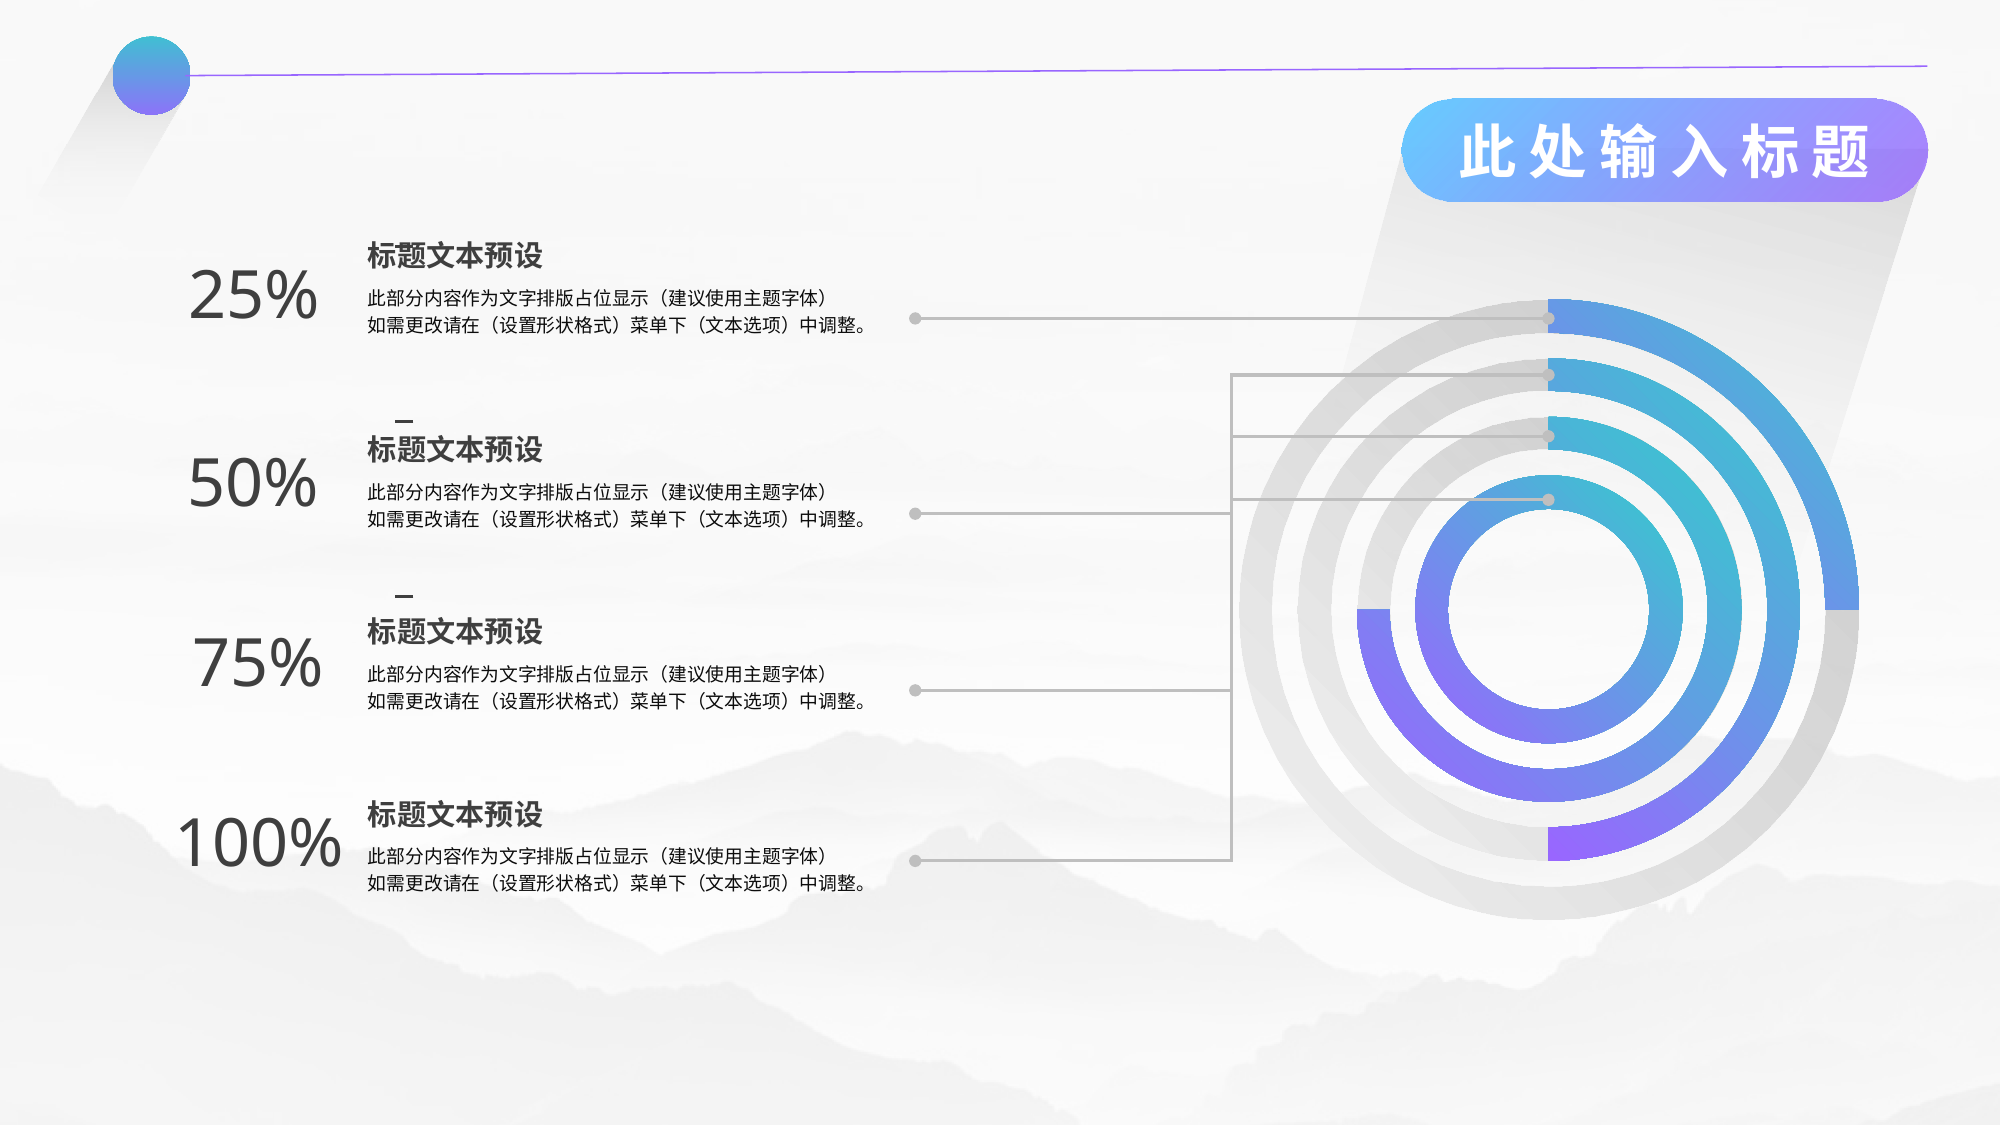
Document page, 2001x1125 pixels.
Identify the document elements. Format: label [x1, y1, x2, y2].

text_box [174, 237, 1859, 920]
text_box [1370, 75, 1928, 527]
